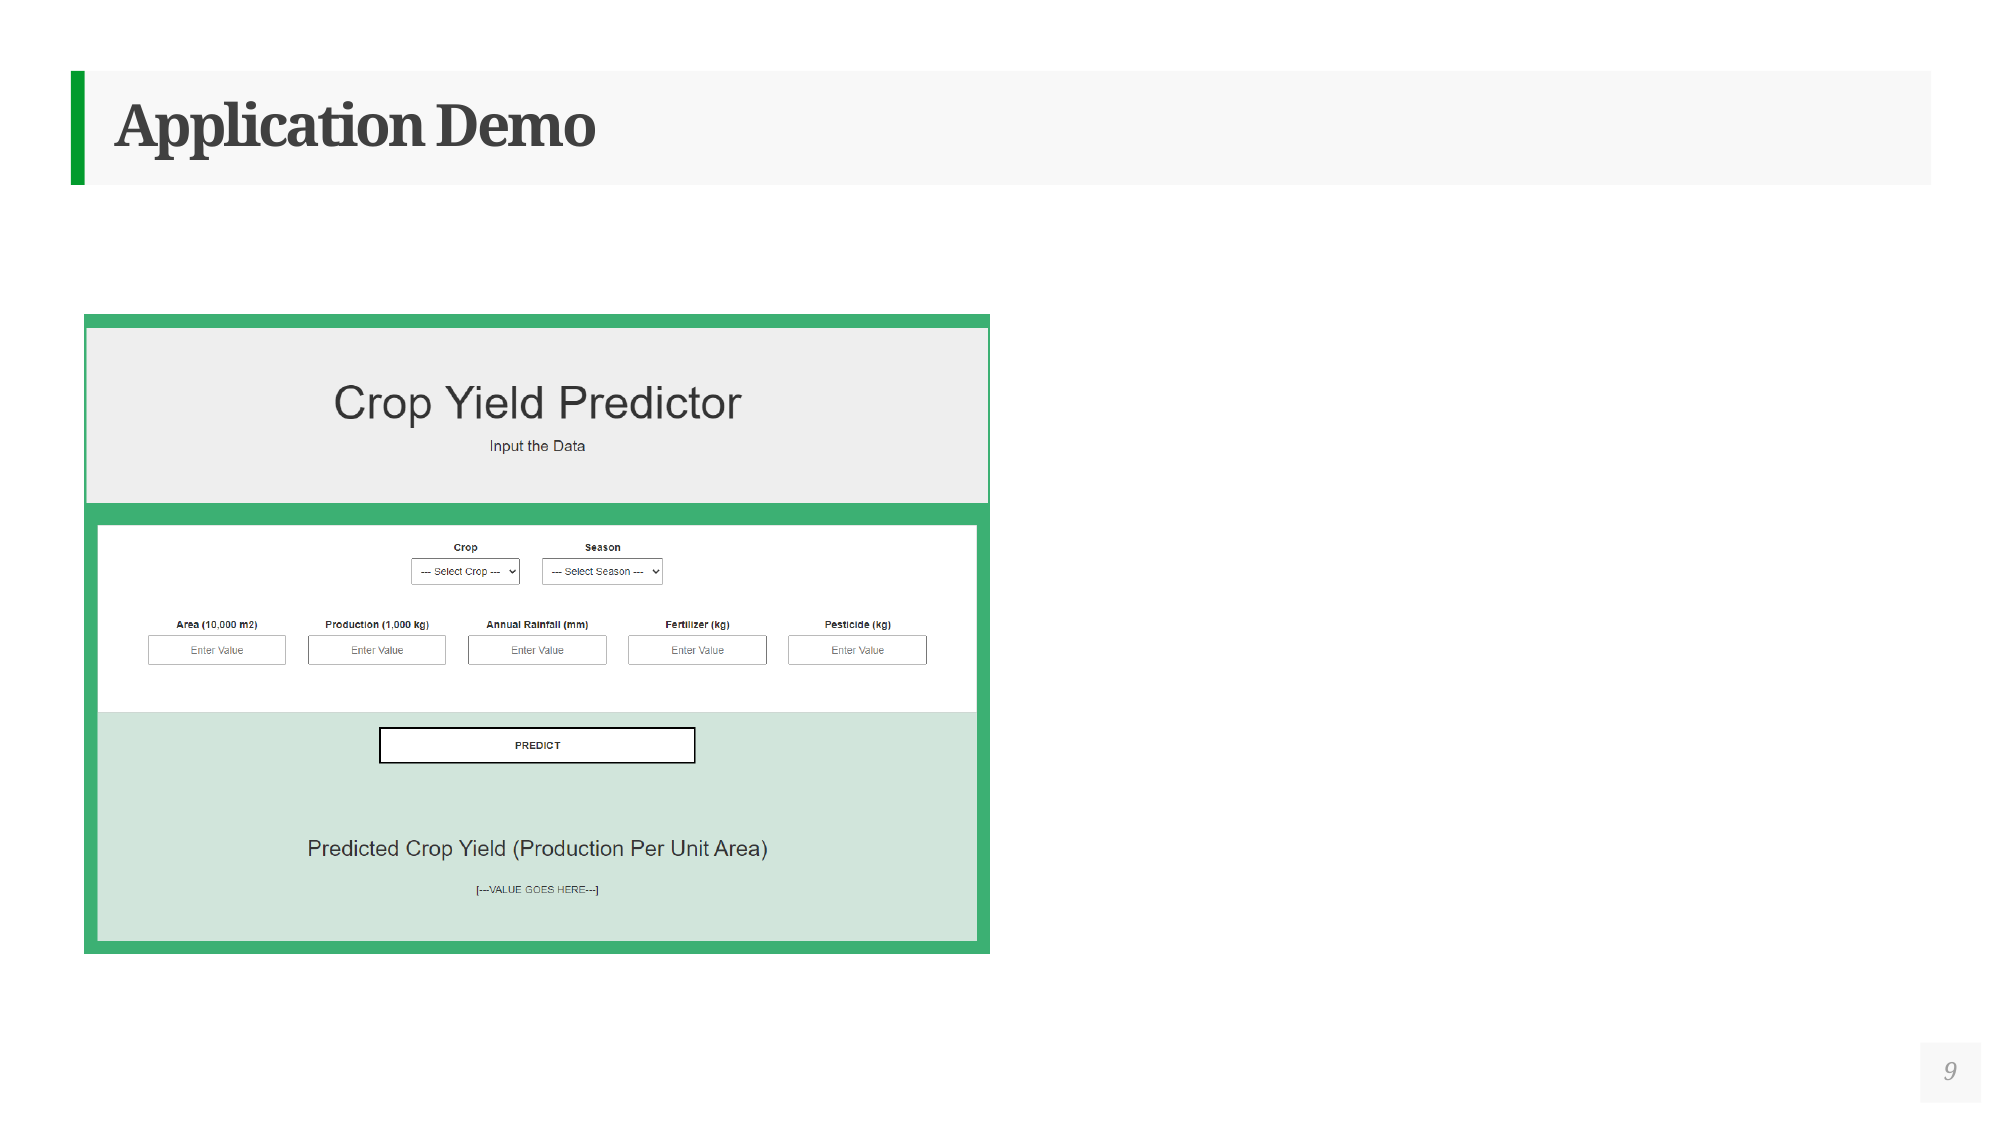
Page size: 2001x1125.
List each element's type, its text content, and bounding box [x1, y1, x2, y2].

title Application Demo [84, 70, 1932, 185]
slide_number 9 [1920, 1042, 1982, 1103]
picture [84, 314, 990, 954]
